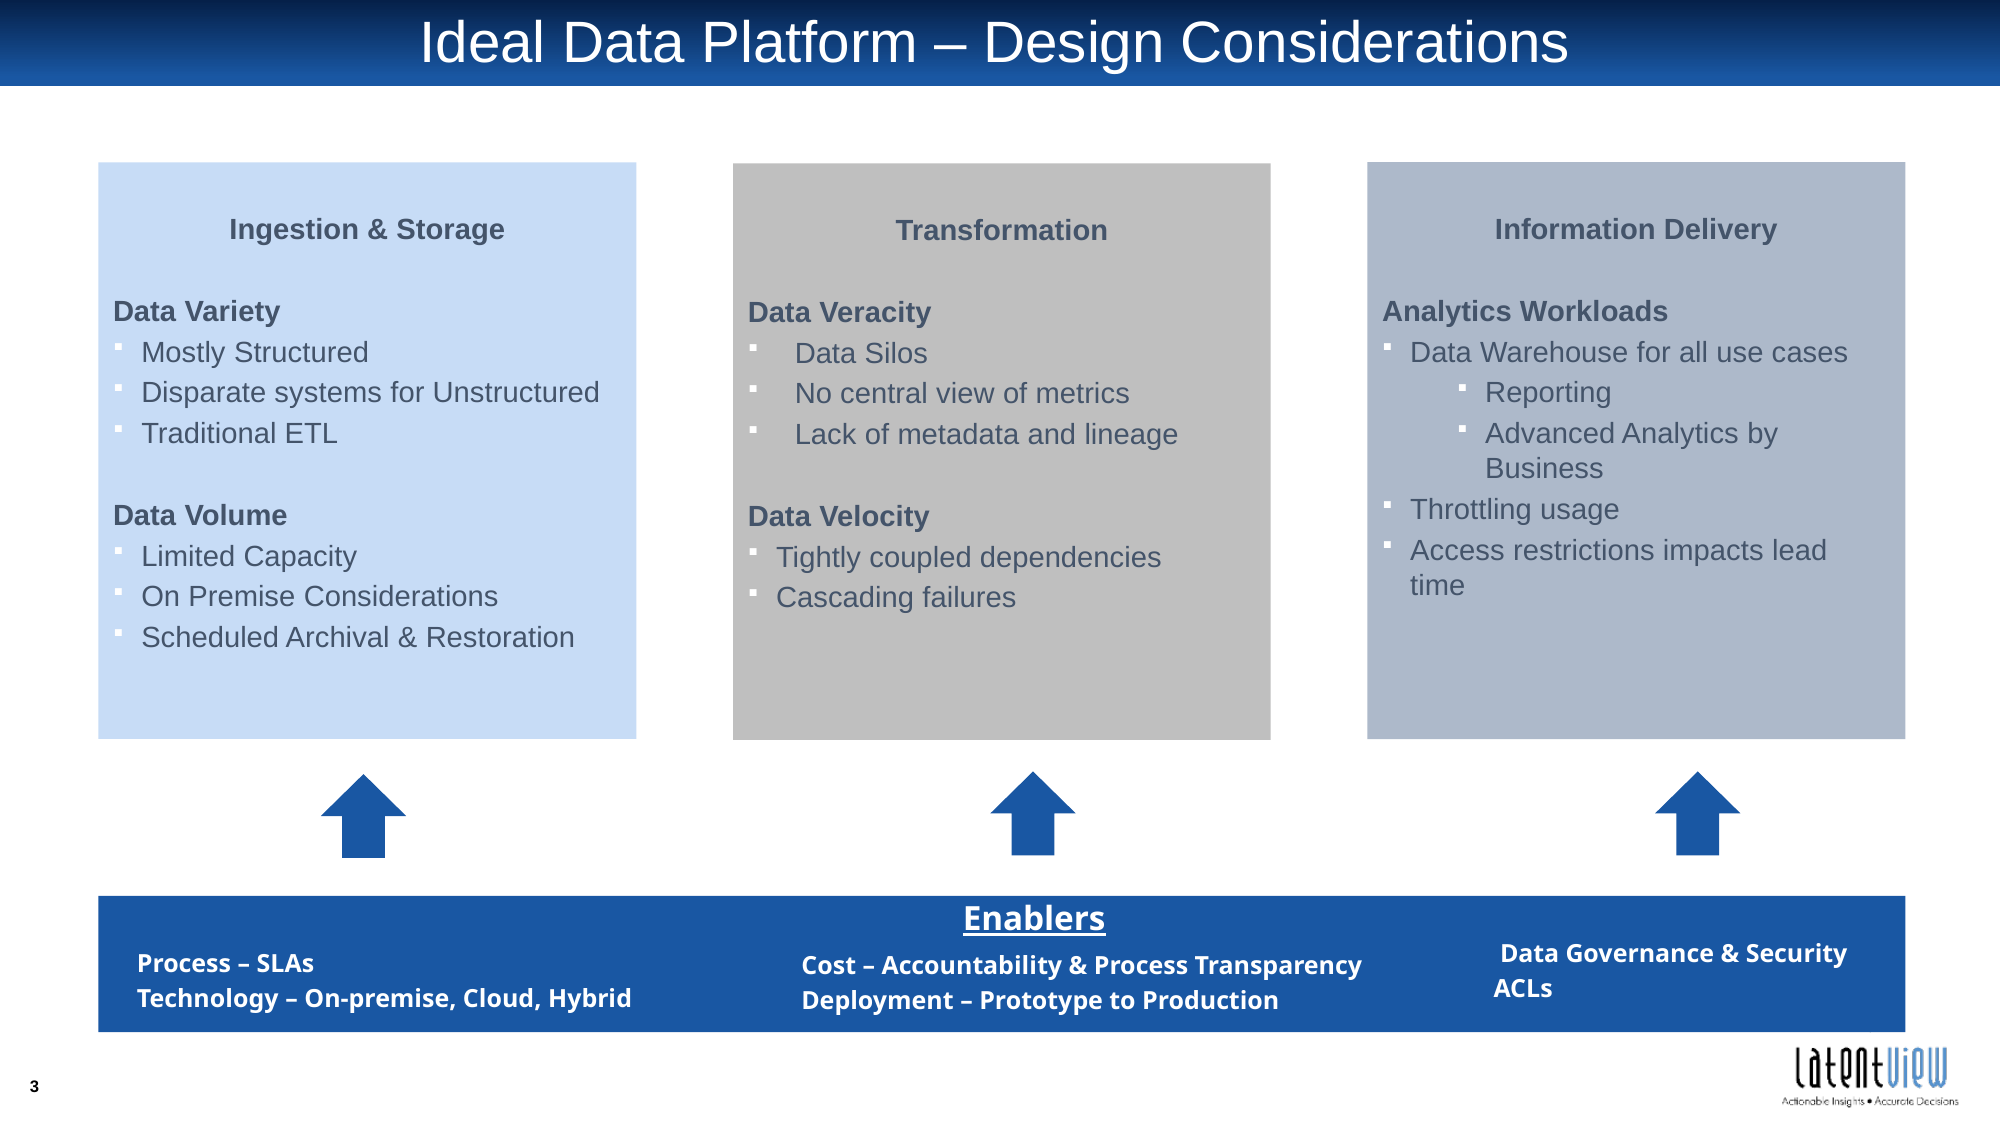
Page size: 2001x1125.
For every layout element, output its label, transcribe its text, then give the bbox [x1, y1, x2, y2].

text_box Transformation Data Veracity Data Silos No central view of metrics Lack of metadata and lineage Data Velocity Tightly coupled dependencies Cascading failures [733, 163, 1271, 740]
text_box Data Governance & Security ACLs [1478, 929, 1863, 1010]
text_box [990, 771, 1076, 856]
text_box Enablers [948, 889, 1121, 945]
text_box Information Delivery Analytics Workloads Data Warehouse for all use cases Reporting Advanced Analytics by Business Throttling usage Access restrictions impacts lead time [1367, 162, 1906, 740]
text_box [98, 895, 1906, 1033]
text_box Process – SLAs Technology – On-premise, Cloud, Hybrid [122, 940, 648, 1021]
text_box Ingestion & Storage Data Variety Mostly Structured Disparate systems for Unstructured Traditional ETL Data Volume Limited Capacity On Premise Considerations Scheduled Archival & Restoration [98, 162, 637, 739]
text_box Cost – Accountability & Process Transparency Deployment – Prototype to Production [786, 942, 1378, 1023]
title Ideal Data Platform – Design Considerations [98, 9, 1894, 77]
text_box [1655, 771, 1741, 856]
picture [1754, 959, 1988, 1125]
text_box [320, 774, 407, 858]
